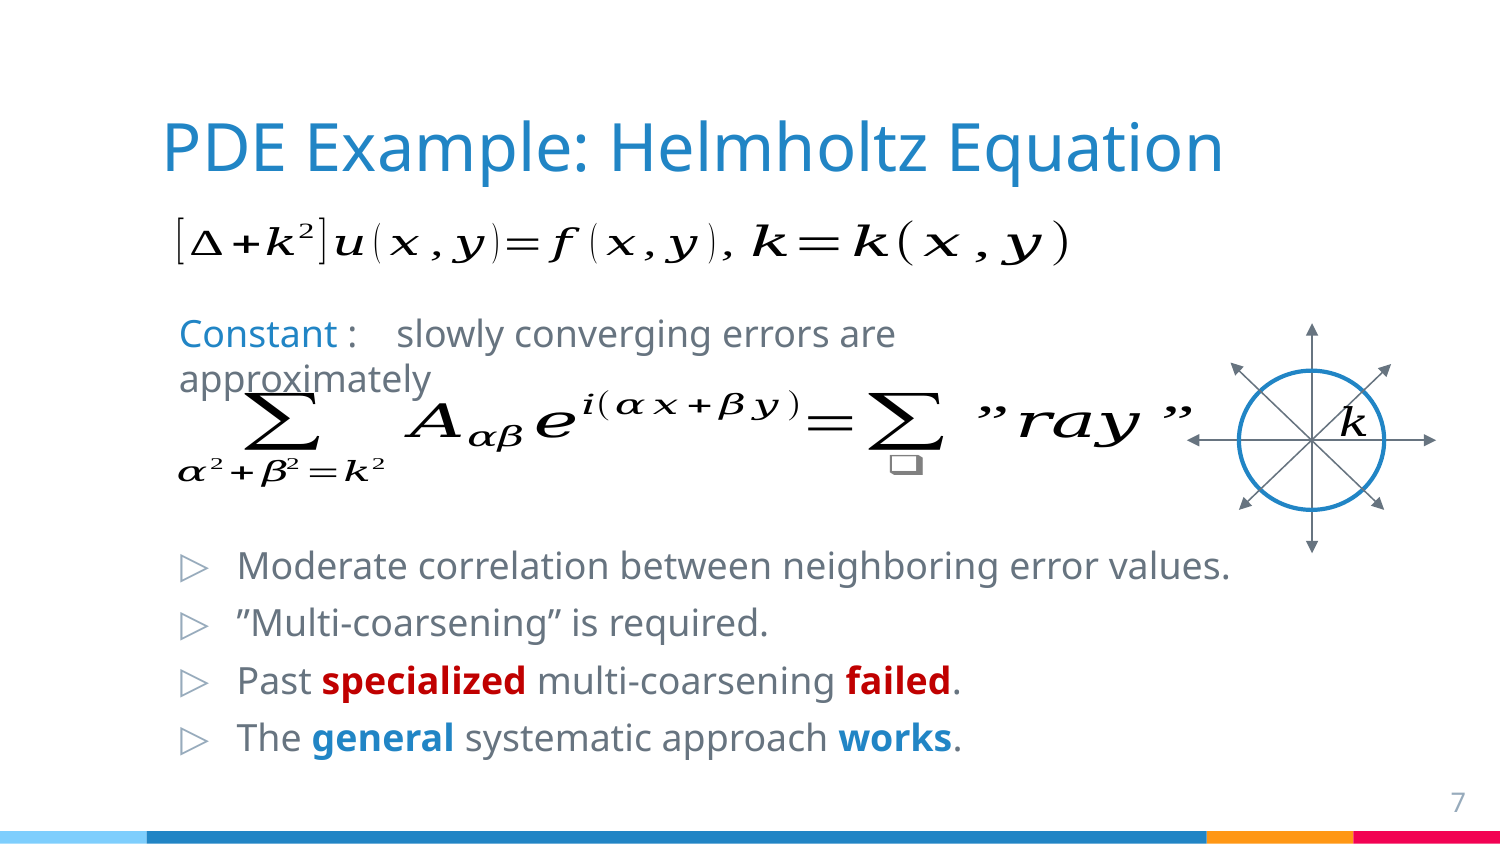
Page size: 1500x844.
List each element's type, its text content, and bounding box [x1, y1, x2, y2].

slide_number 7 [1391, 770, 1482, 822]
list Moderate correlation between neighboring error values. ”Multi-coarsening” is required. Past specialized multi-coarsening failed. The general systematic approach works. [146, 526, 1482, 825]
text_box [1186, 322, 1437, 554]
title PDE Example: Helmholtz Equation [146, 58, 1283, 200]
